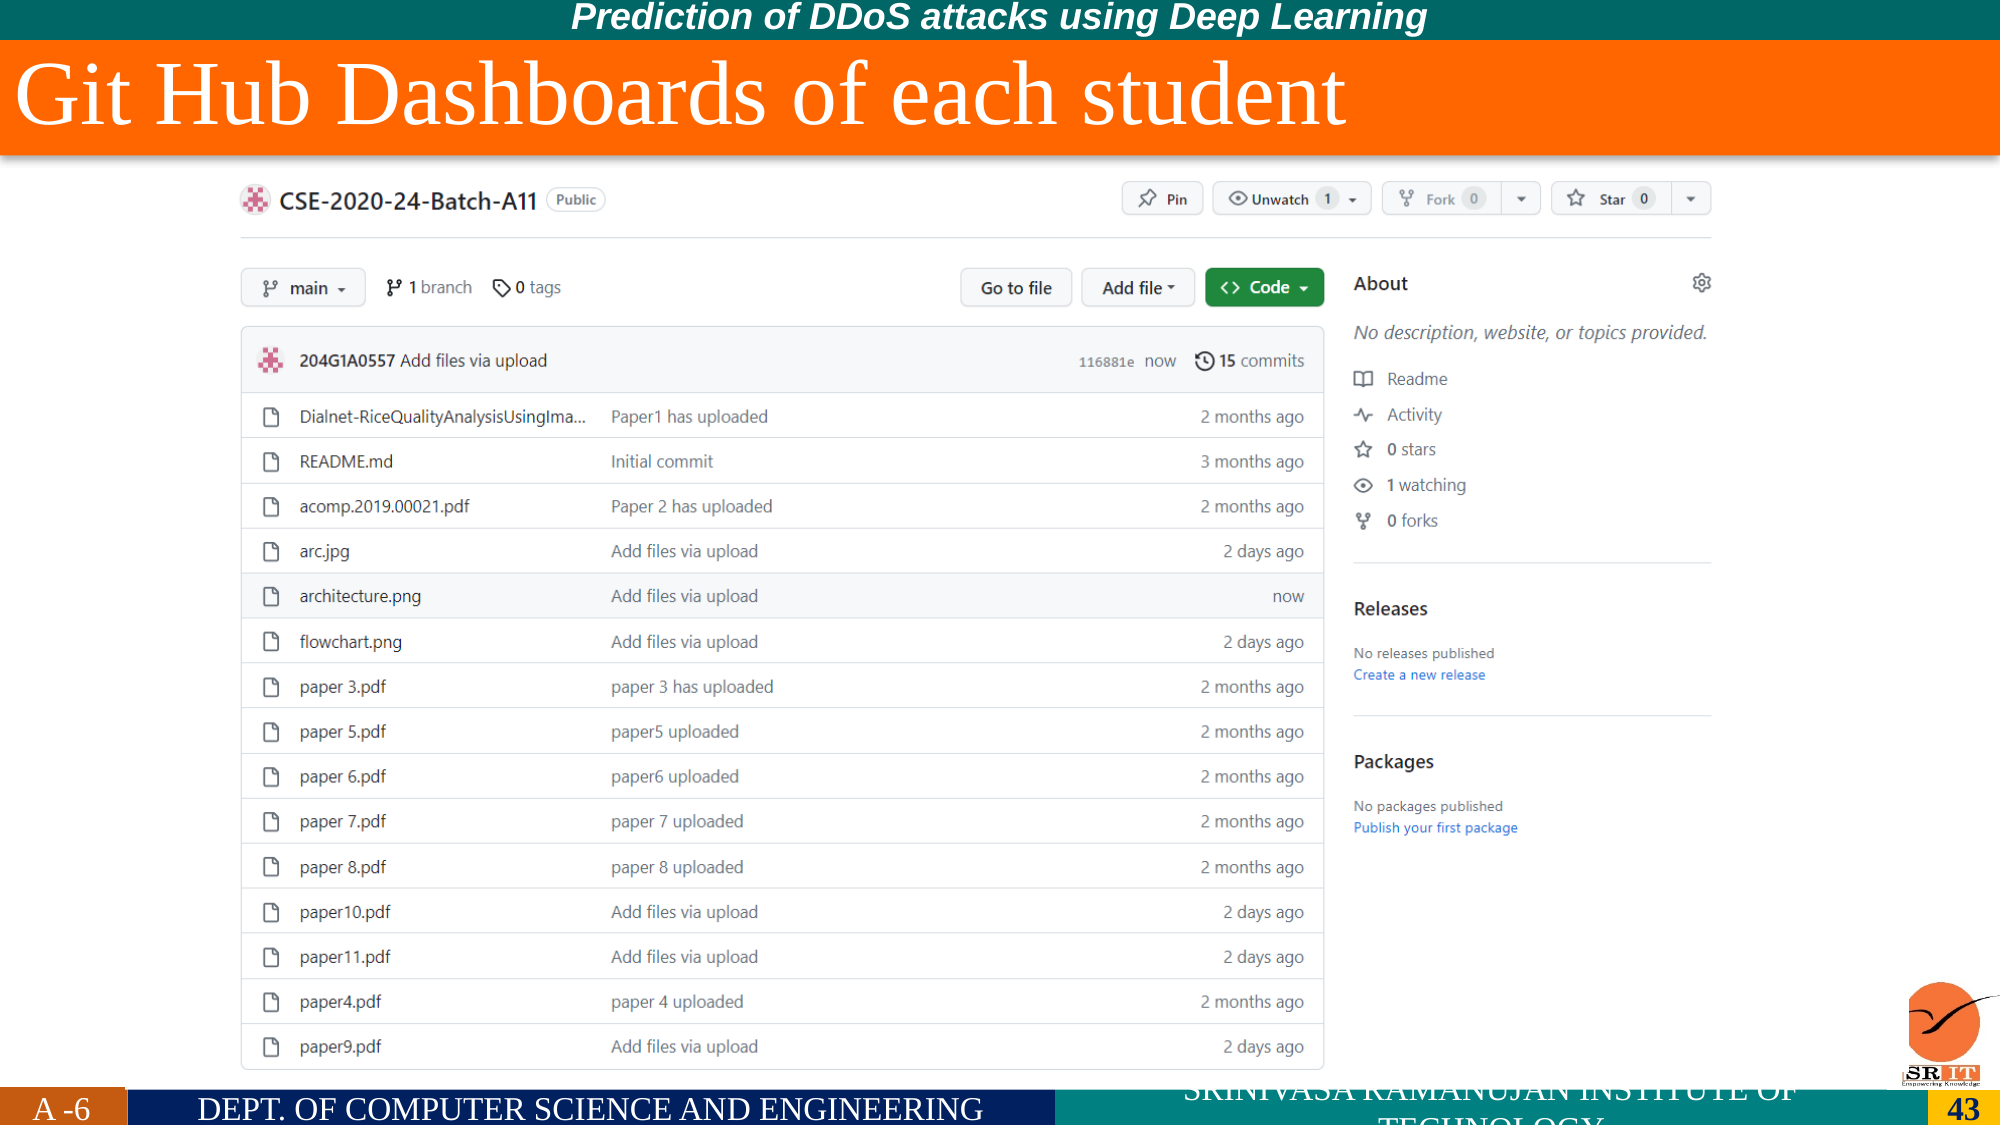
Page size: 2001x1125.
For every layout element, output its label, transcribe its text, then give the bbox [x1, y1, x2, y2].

title Git Hub Dashboards of each student [0, 40, 2000, 156]
text_box Prediction of DDoS attacks using Deep Learning [0, 0, 2000, 40]
text_box A -6 [0, 1087, 125, 1125]
picture [21, 173, 2000, 1090]
